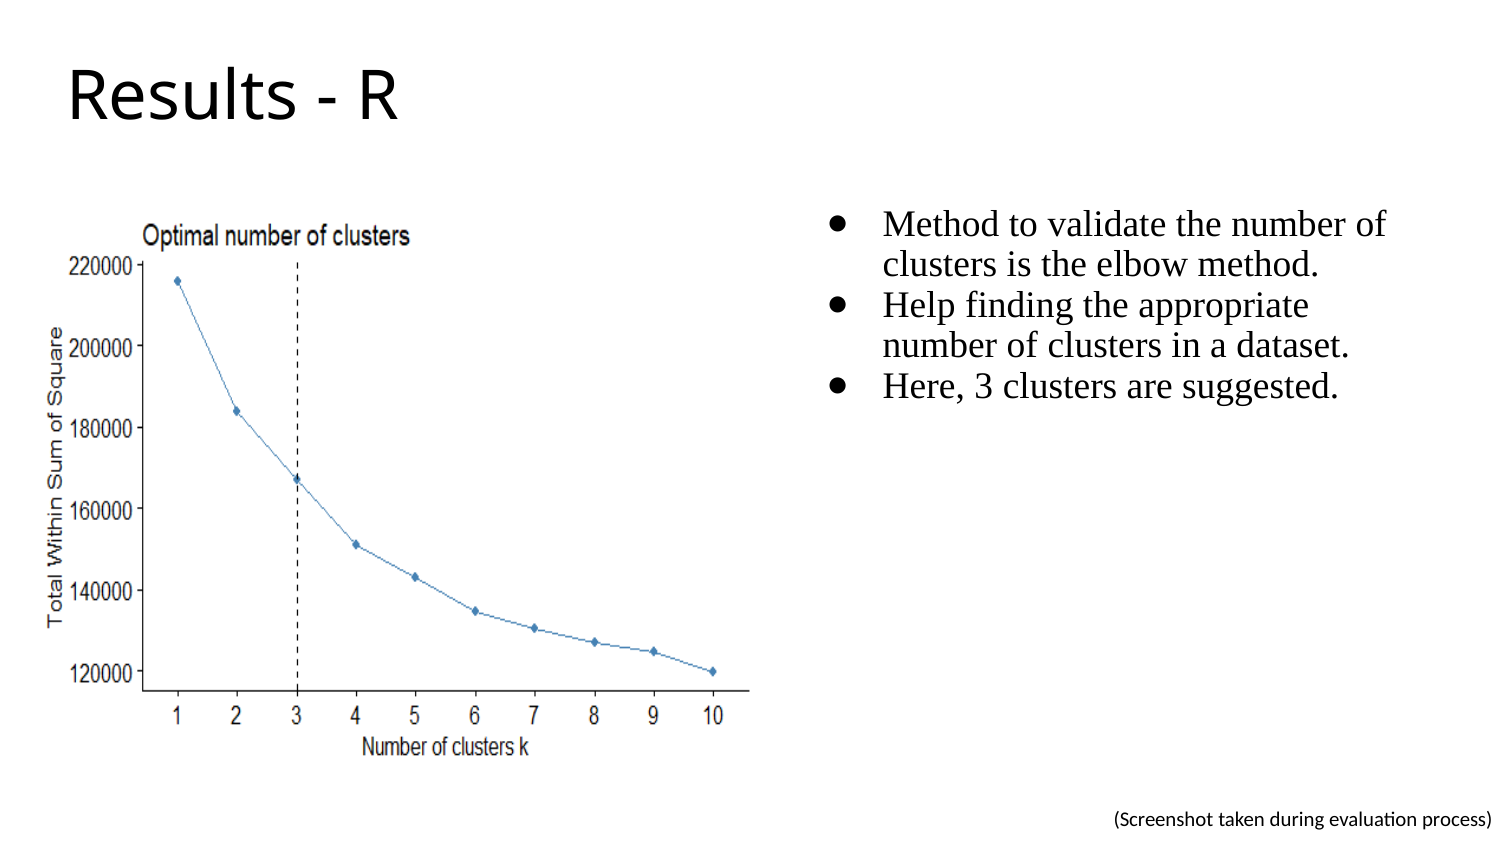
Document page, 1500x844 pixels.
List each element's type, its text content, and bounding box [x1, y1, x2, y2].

text_box (Screenshot taken during evaluation process) [1083, 798, 1500, 838]
list Method to validate the number of clusters is the elbow method. Help finding the appropriate number of clusters in a dataset. Here, 3 clusters are suggested. [792, 189, 1449, 750]
picture [37, 210, 759, 771]
title Results - R [51, 45, 1449, 139]
